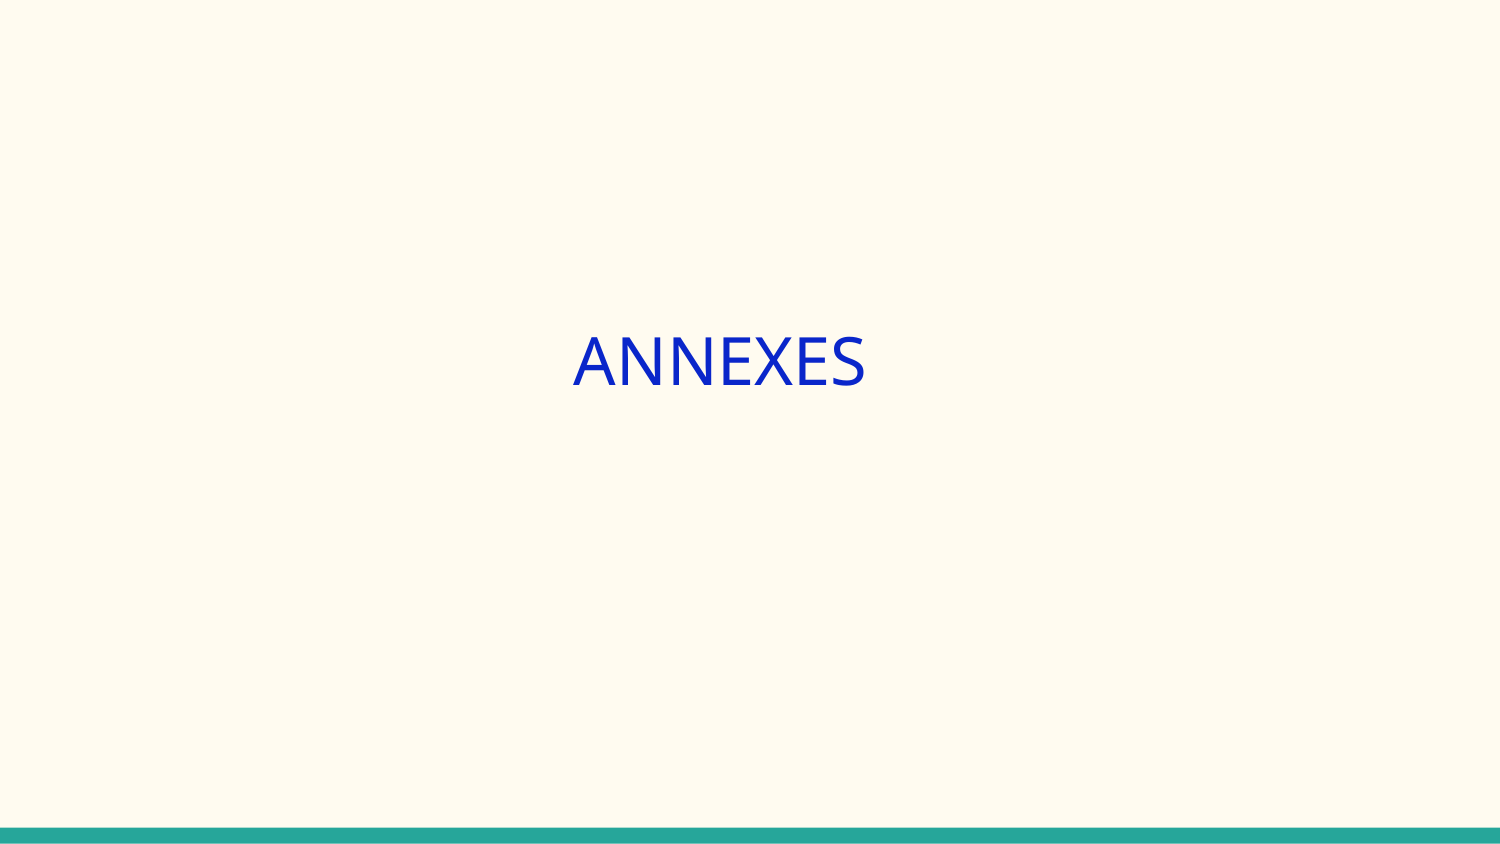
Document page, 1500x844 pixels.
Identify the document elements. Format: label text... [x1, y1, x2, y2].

text_box ANNEXES [170, 303, 1271, 414]
